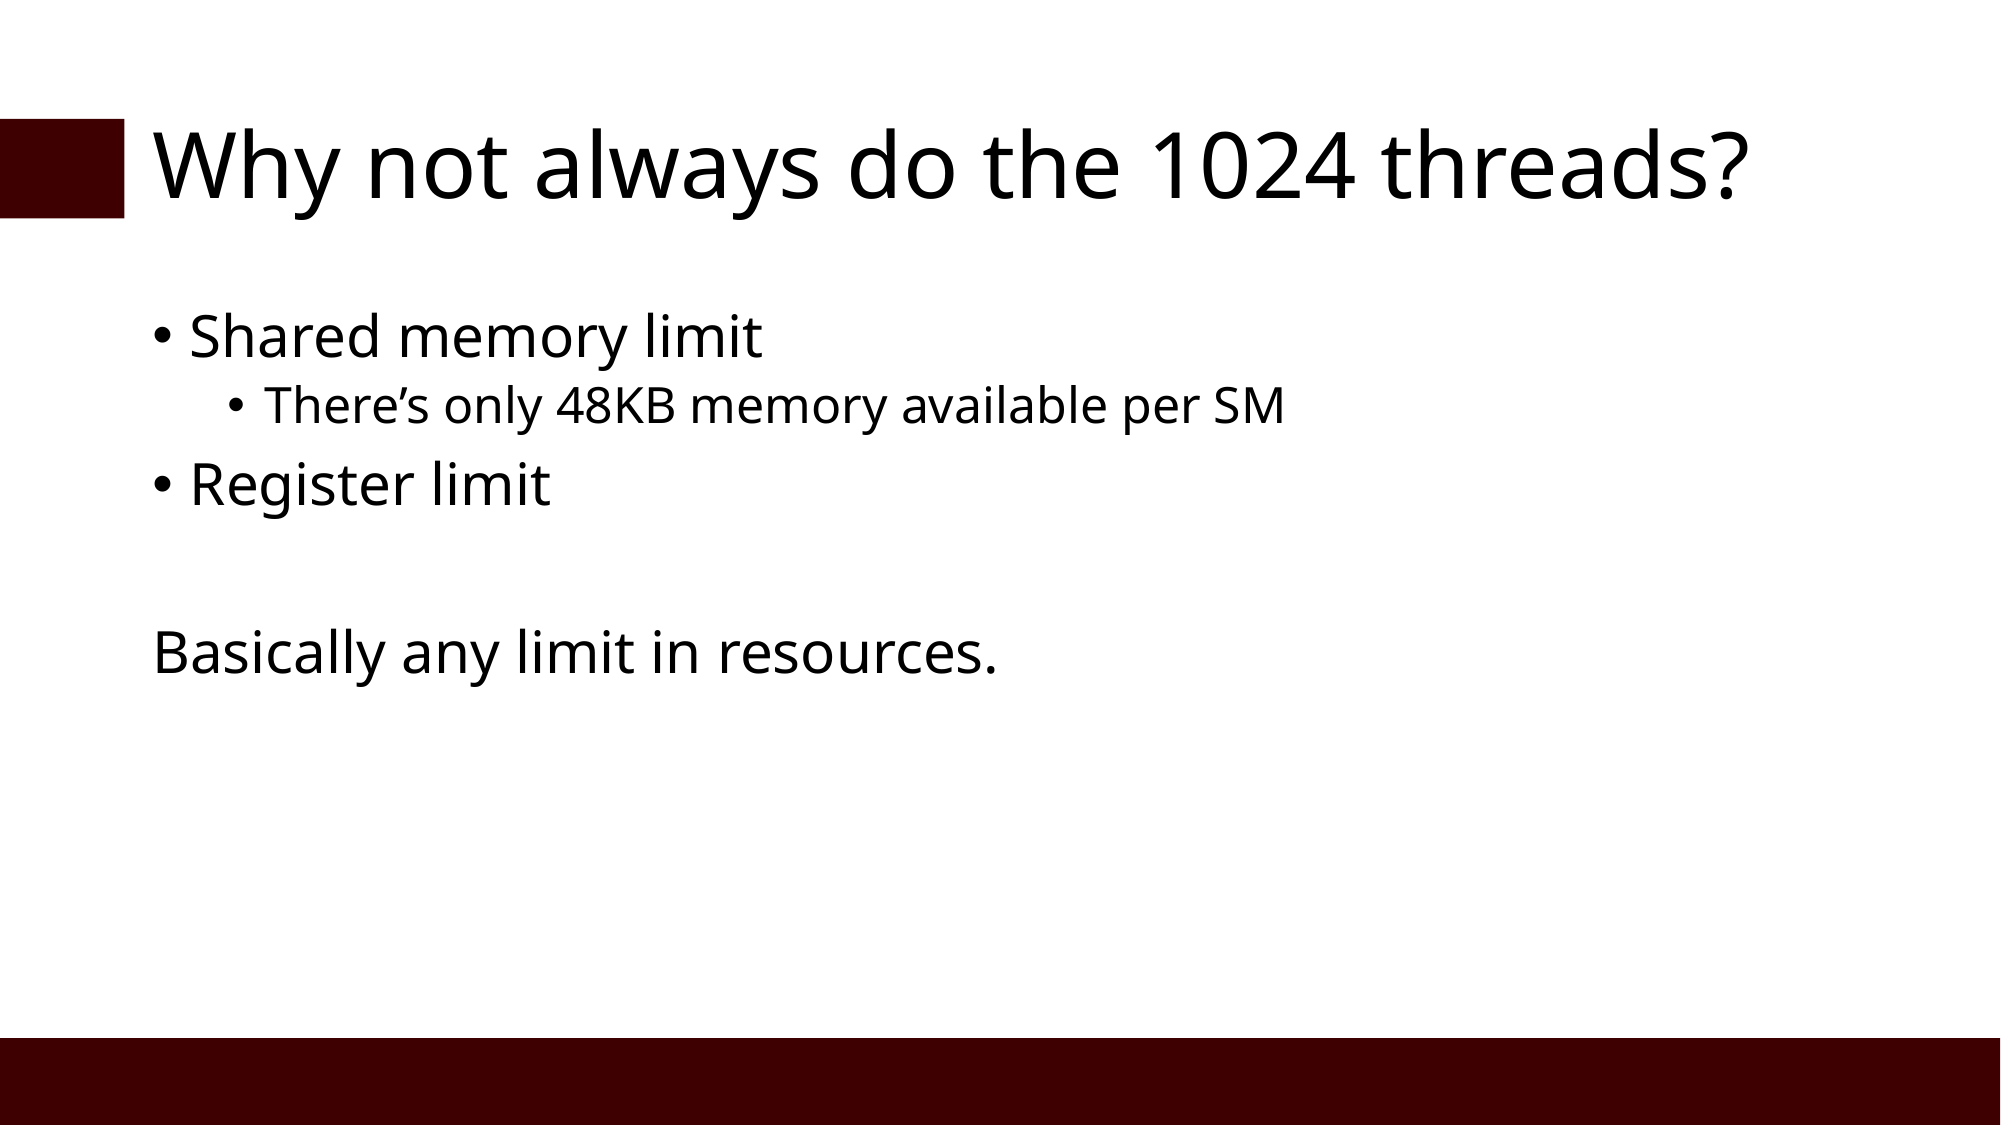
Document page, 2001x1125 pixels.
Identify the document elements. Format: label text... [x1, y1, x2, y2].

title Why not always do the 1024 threads? [137, 59, 1863, 278]
list Shared memory limit There’s only 48KB memory available per SM Register limit Basically any limit in resources. [137, 299, 1863, 1014]
